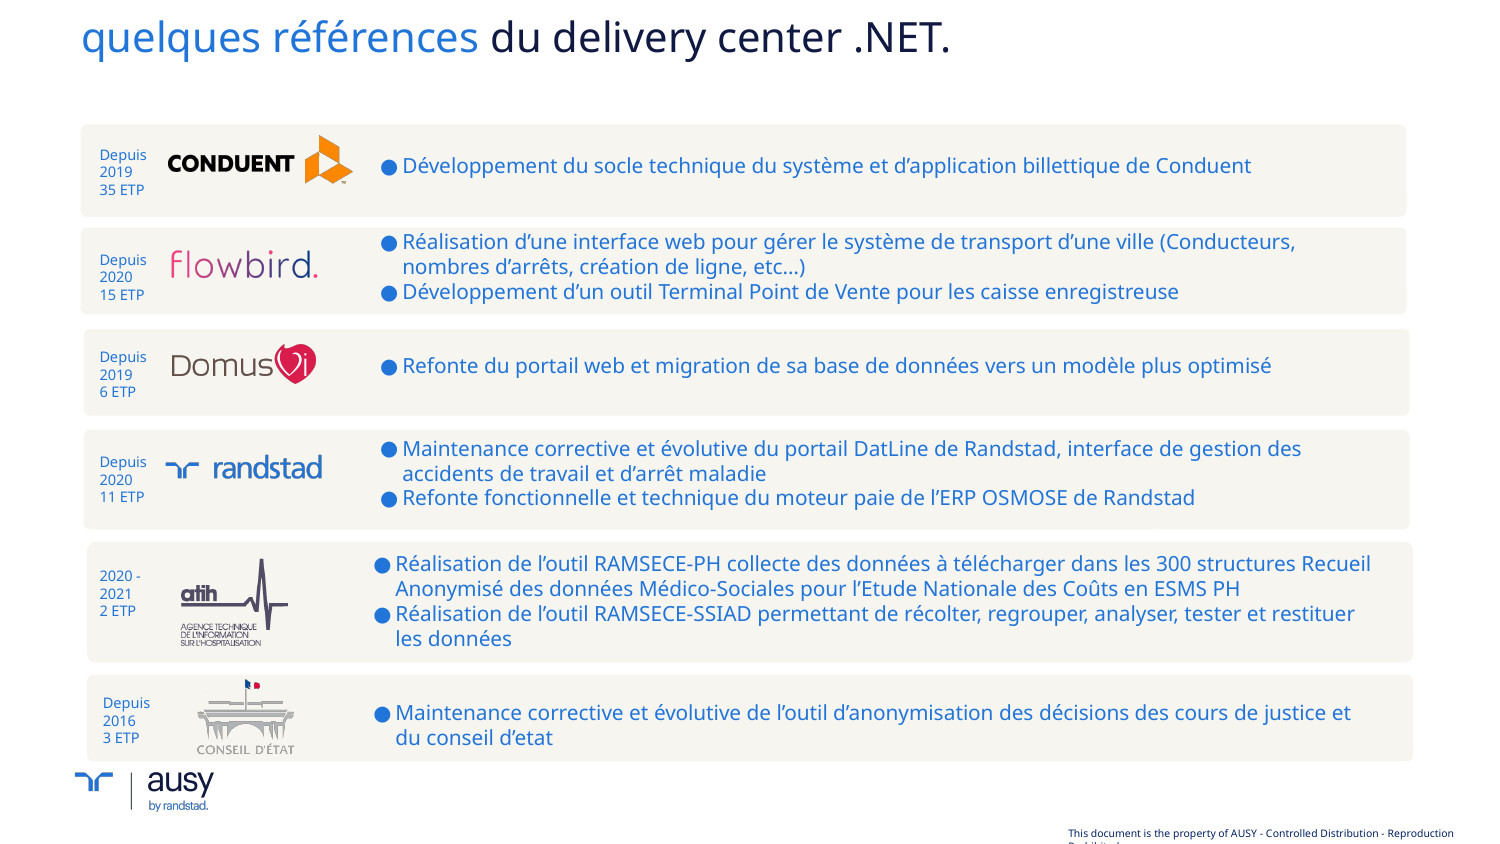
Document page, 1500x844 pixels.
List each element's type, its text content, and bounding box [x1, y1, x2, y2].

text_box Développement du socle technique du système et d’application billettique de Conduent [365, 140, 1401, 191]
text_box Refonte du portail web et migration de sa base de données vers un modèle plus optimisé [365, 338, 1401, 394]
text_box [307, 675, 1413, 761]
picture [180, 558, 289, 647]
picture [172, 344, 316, 385]
picture [162, 448, 325, 489]
text_box [84, 430, 1409, 529]
text_box Depuis 2020 15 ETP [84, 235, 164, 319]
text_box Réalisation de l’outil RAMSECE-PH collecte des données à télécharger dans les 300 structures Recueil Anonymisé des données Médico-Sociales pour l’Etude Nationale des Coûts en ESMS PH Réalisation de l’outil RAMSECE-SSIAD permettant de récolter, regrouper, analyser, tester et restituer les données [358, 535, 1394, 649]
text_box [1401, 228, 1406, 314]
text_box Réalisation d’une interface web pour gérer le système de transport d’une ville (Conducteurs, nombres d’arrêts, création de ligne, etc…) Développement d’un outil Terminal Point de Vente pour les caisse enregistreuse [365, 213, 1401, 319]
picture [74, 772, 214, 812]
text_box Depuis 2020 11 ETP [84, 438, 164, 521]
text_box Depuis 2016 3 ETP [87, 679, 167, 762]
text_box [81, 125, 1406, 217]
text_box Depuis 2019 35 ETP [84, 130, 164, 214]
picture [168, 134, 354, 184]
text_box Maintenance corrective et évolutive de l’outil d’anonymisation des décisions des cours de justice et du conseil d’etat [358, 684, 1394, 741]
text_box [85, 329, 1409, 415]
text_box [81, 228, 365, 314]
text_box 2020 - 2021 2 ETP [84, 552, 164, 635]
text_box Maintenance corrective et évolutive du portail DatLine de Randstad, interface de gestion des accidents de travail et d’arrêt maladie Refonte fonctionnelle et technique du moteur paie de l’ERP OSMOSE de Randstad [365, 420, 1401, 511]
text_box [88, 675, 180, 761]
text_box Depuis 2019 6 ETP [84, 332, 164, 416]
title quelques références du delivery center .NET. [81, 10, 1394, 67]
text_box [87, 542, 1413, 662]
picture [157, 244, 331, 284]
picture [182, 675, 306, 761]
